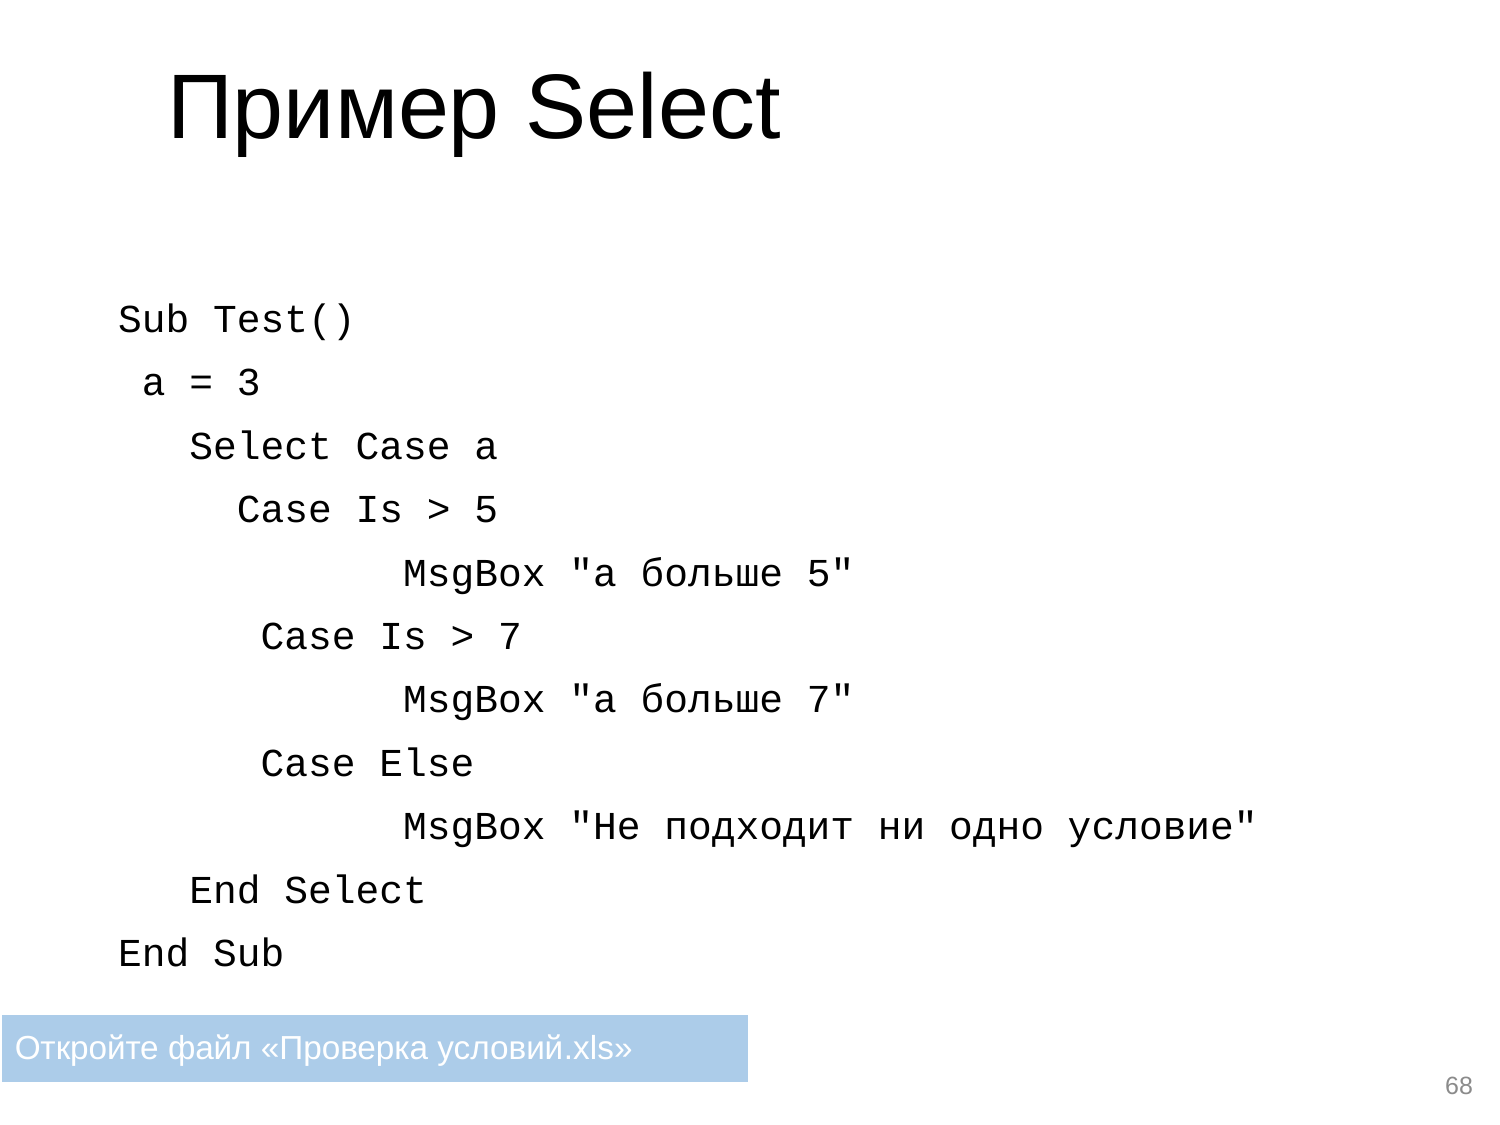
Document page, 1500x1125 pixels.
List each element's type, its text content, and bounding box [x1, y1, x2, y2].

title Пример Select [2, 0, 1500, 218]
list Sub Test() a = 3 Select Case a Case Is > 5 MsgBox "a больше 5" Case Is > 7 MsgBox "a больше 7" Case Else MsgBox "Не подходит ни одно условие" End Select End Sub [103, 290, 1424, 1059]
text_box Откройте файл «Проверка условий.xls» [0, 1012, 751, 1086]
slide_number 68 [1423, 1058, 1489, 1114]
